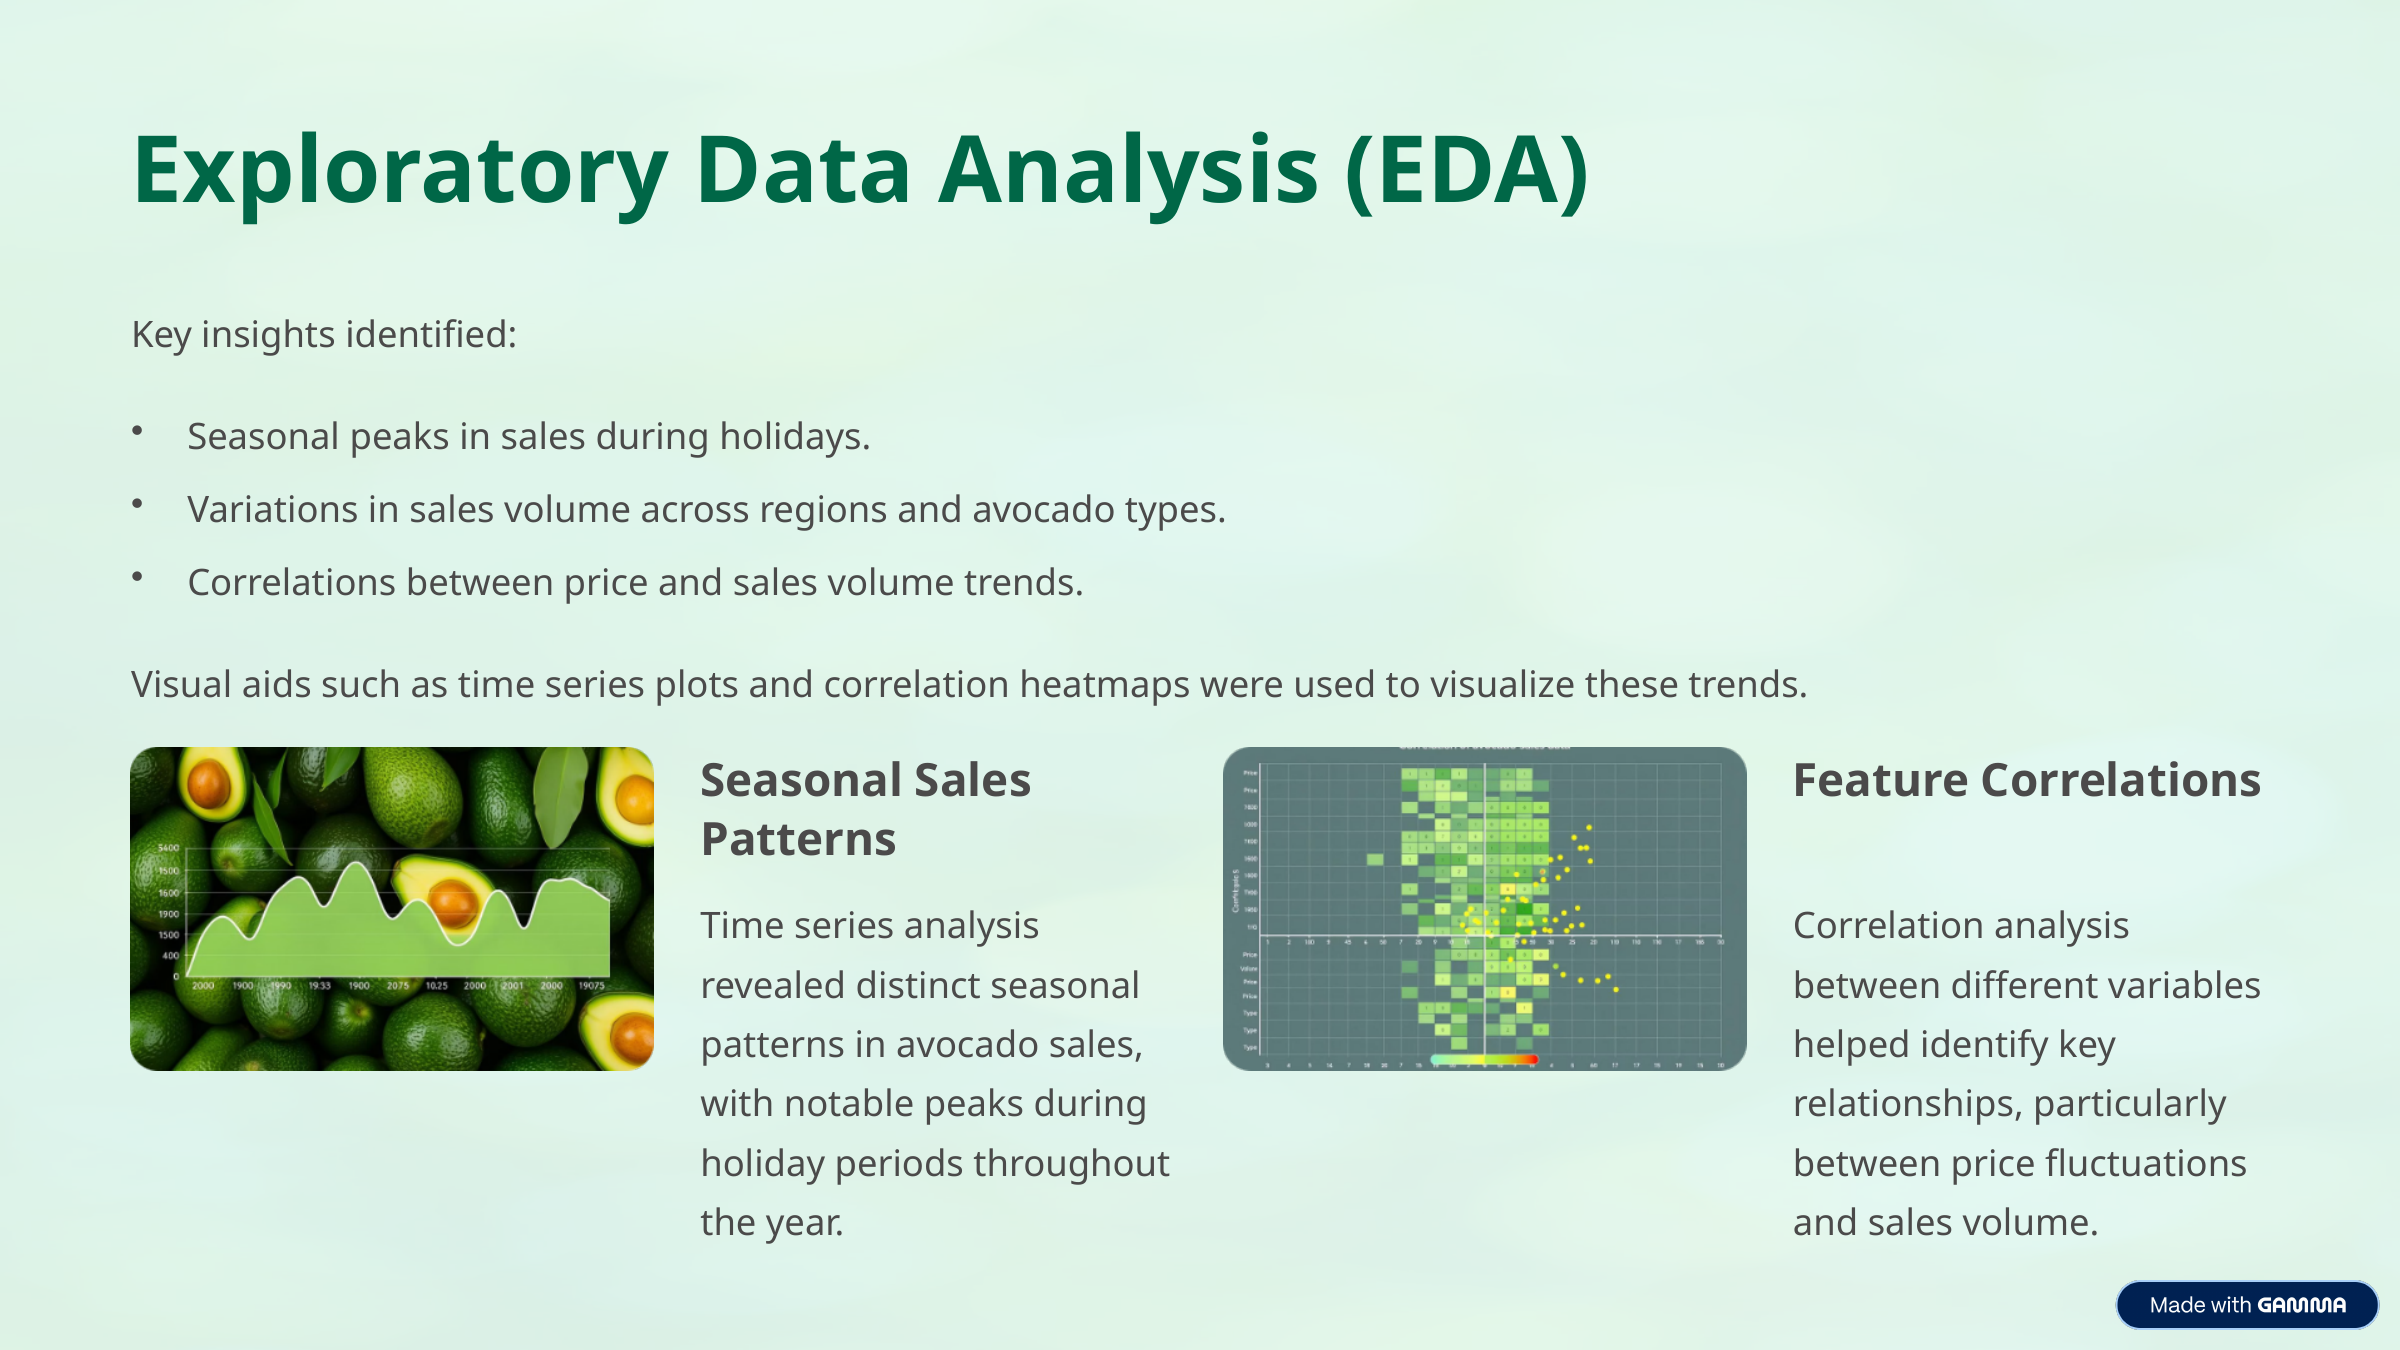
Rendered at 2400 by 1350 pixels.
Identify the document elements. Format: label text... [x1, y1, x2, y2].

text_box Time series analysis revealed distinct seasonal patterns in avocado sales, with notable peaks during holiday periods throughout the year. [700, 886, 1177, 1246]
text_box Variations in sales volume across regions and avocado types. [130, 470, 2270, 531]
text_box Correlations between price and sales volume trends. [130, 543, 2270, 604]
picture [130, 747, 654, 1071]
text_box Correlation analysis between different variables helped identify key relationships, particularly between price fluctuations and sales volume. [1792, 886, 2269, 1246]
text_box Visual aids such as time series plots and correlation heatmaps were used to visualize these trends. [130, 645, 2270, 706]
text_box Seasonal peaks in sales during holidays. [130, 397, 2270, 458]
picture [2106, 1271, 2389, 1339]
text_box Exploratory Data Analysis (EDA) [130, 103, 1660, 221]
text_box Feature Correlations [1792, 747, 2269, 865]
text_box Seasonal Sales Patterns [700, 747, 1177, 865]
picture [1223, 747, 1747, 1071]
text_box Key insights identified: [130, 295, 2270, 356]
